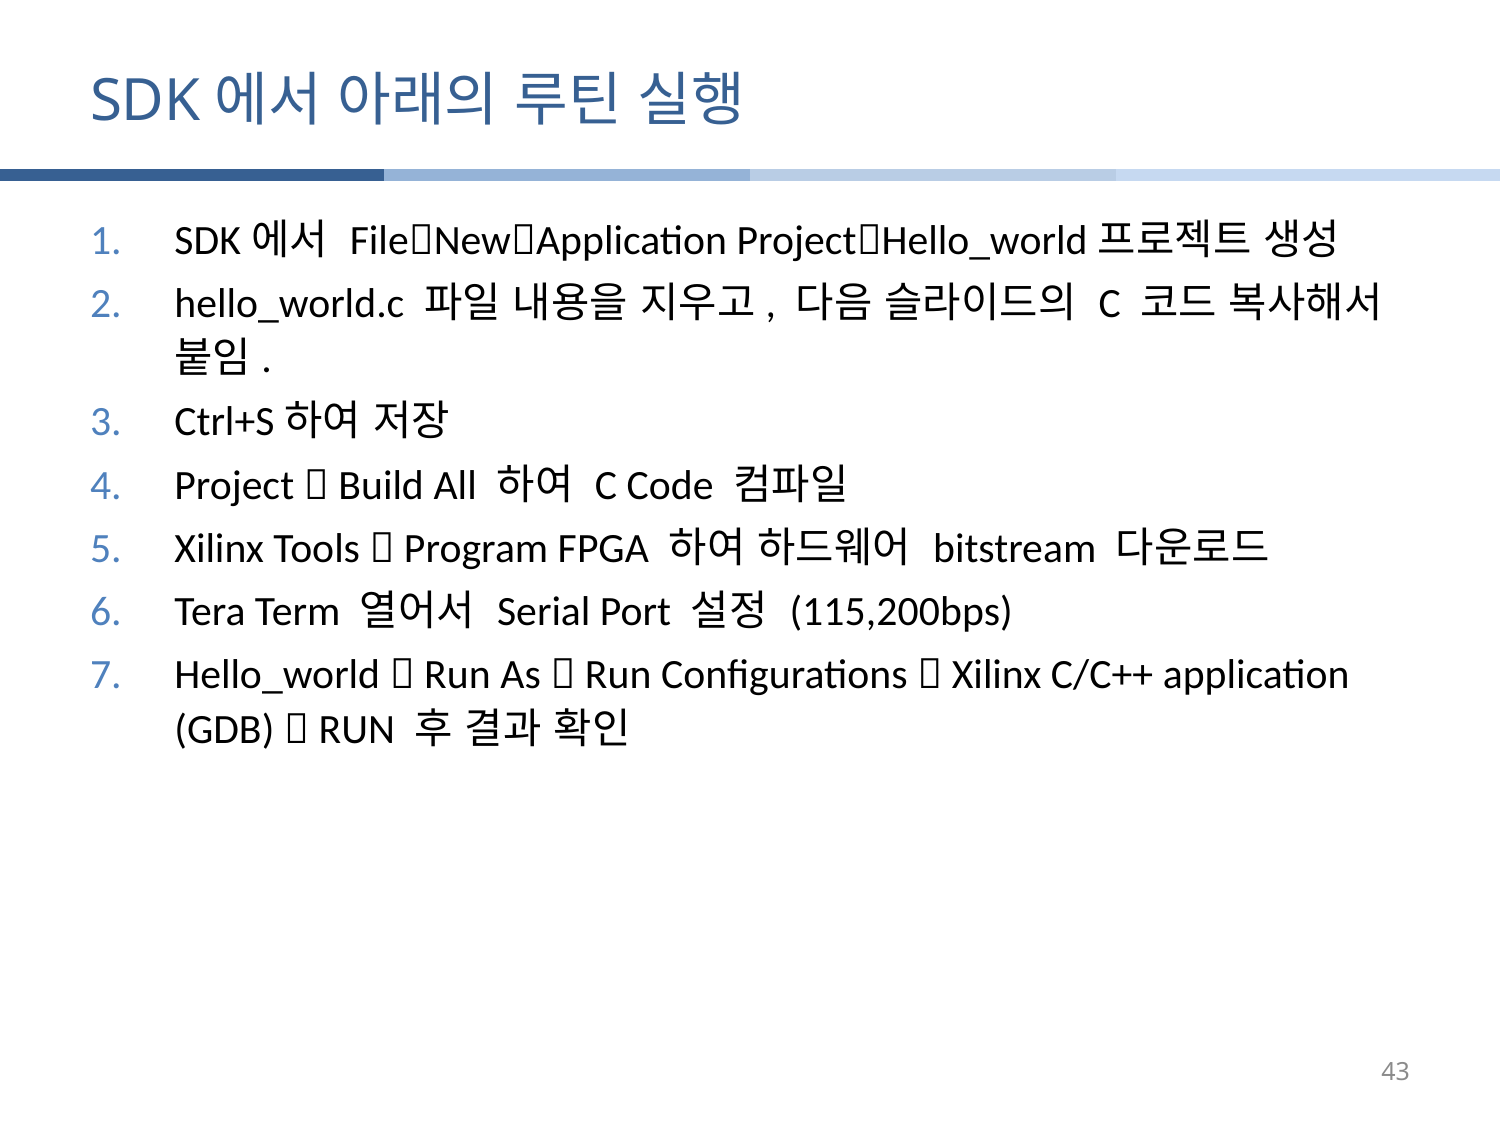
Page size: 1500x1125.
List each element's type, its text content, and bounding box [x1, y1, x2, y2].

title SDK에서 아래의 루틴 실행 [75, 24, 1425, 170]
list SDK에서 FileNewApplication ProjectHello_world프로젝트 생성 hello_world.c 파일 내용을 지우고, 다음 슬라이드의 C 코드 복사해서 붙임. Ctrl+S하여 저장 Project  Build All 하여 C Code 컴파일 Xilinx Tools  Program FPGA 하여 하드웨어 bitstream 다운로드 Tera Term 열어서 Serial Port 설정 (115,200bps) Hello_world  Run As  Run Configurations  Xilinx C/C++ application (GDB)  RUN 후 결과 확인 [75, 200, 1425, 1025]
slide_number 43 [1074, 1042, 1425, 1103]
